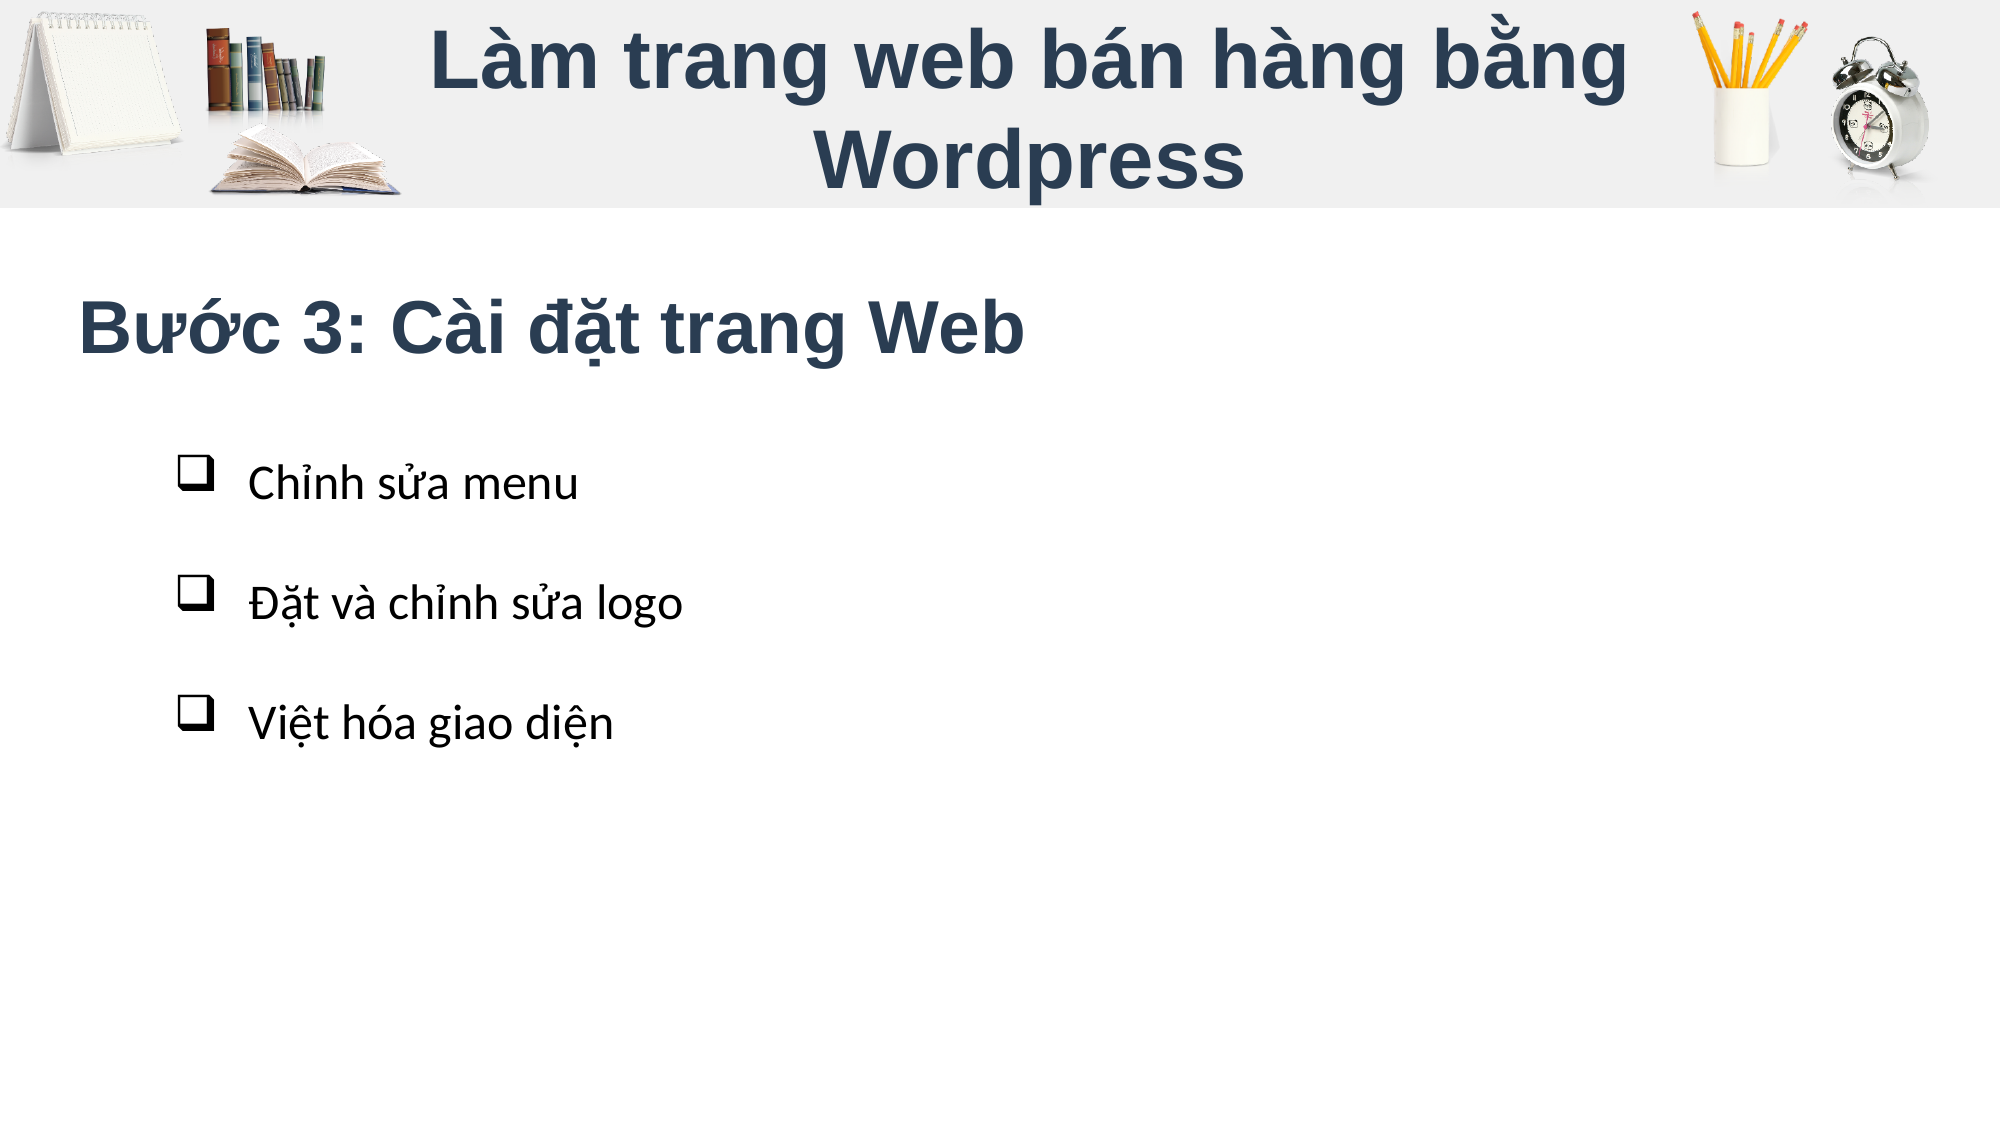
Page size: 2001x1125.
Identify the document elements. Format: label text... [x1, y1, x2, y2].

text_box Bước 3: Cài đặt trang Web [63, 188, 1764, 377]
picture [0, 11, 186, 173]
text_box Chỉnh sửa menu Đặt và chỉnh sửa logo Việt hóa giao diện [159, 441, 1404, 817]
picture [1692, 11, 1808, 193]
picture [1827, 36, 1939, 212]
text_box Làm trang web bán hàng bằng Wordpress [408, 0, 1653, 188]
picture [205, 28, 402, 197]
text_box [1653, 0, 2000, 209]
text_box [0, 0, 408, 209]
